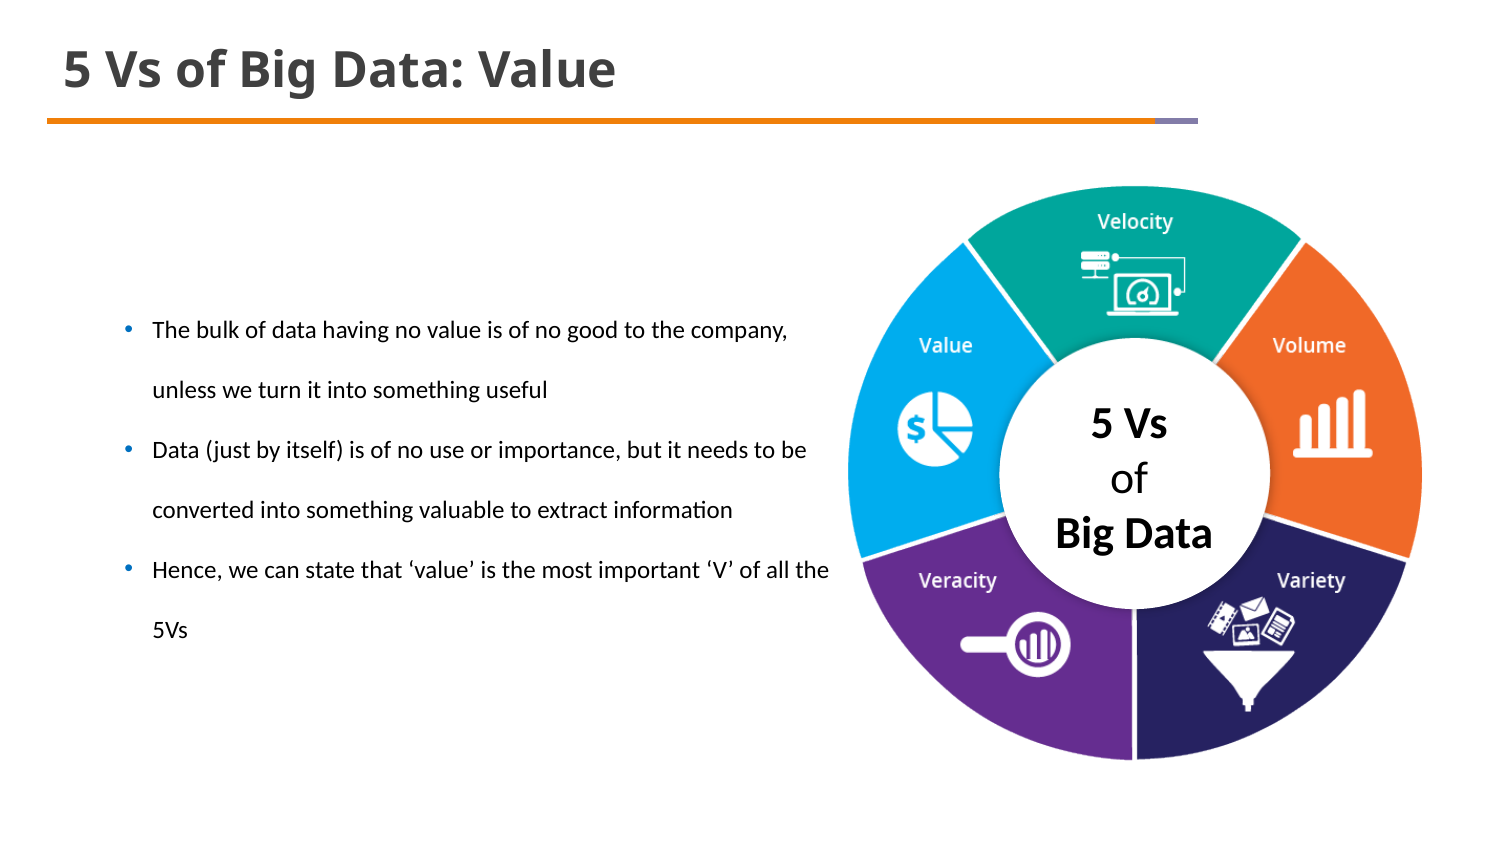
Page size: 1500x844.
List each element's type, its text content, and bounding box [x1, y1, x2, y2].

text_box 5 Vs of Big Data: Value [63, 19, 1155, 115]
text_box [528, 126, 1500, 806]
text_box The bulk of data having no value is of no good to the company, unless we turn it into something useful Data (just by itself) is of no use or importance, but it needs to be converted into something valuable to extract information Hence, we can state that ‘value’ is the most important ‘V’ of all the 5Vs [109, 276, 528, 651]
